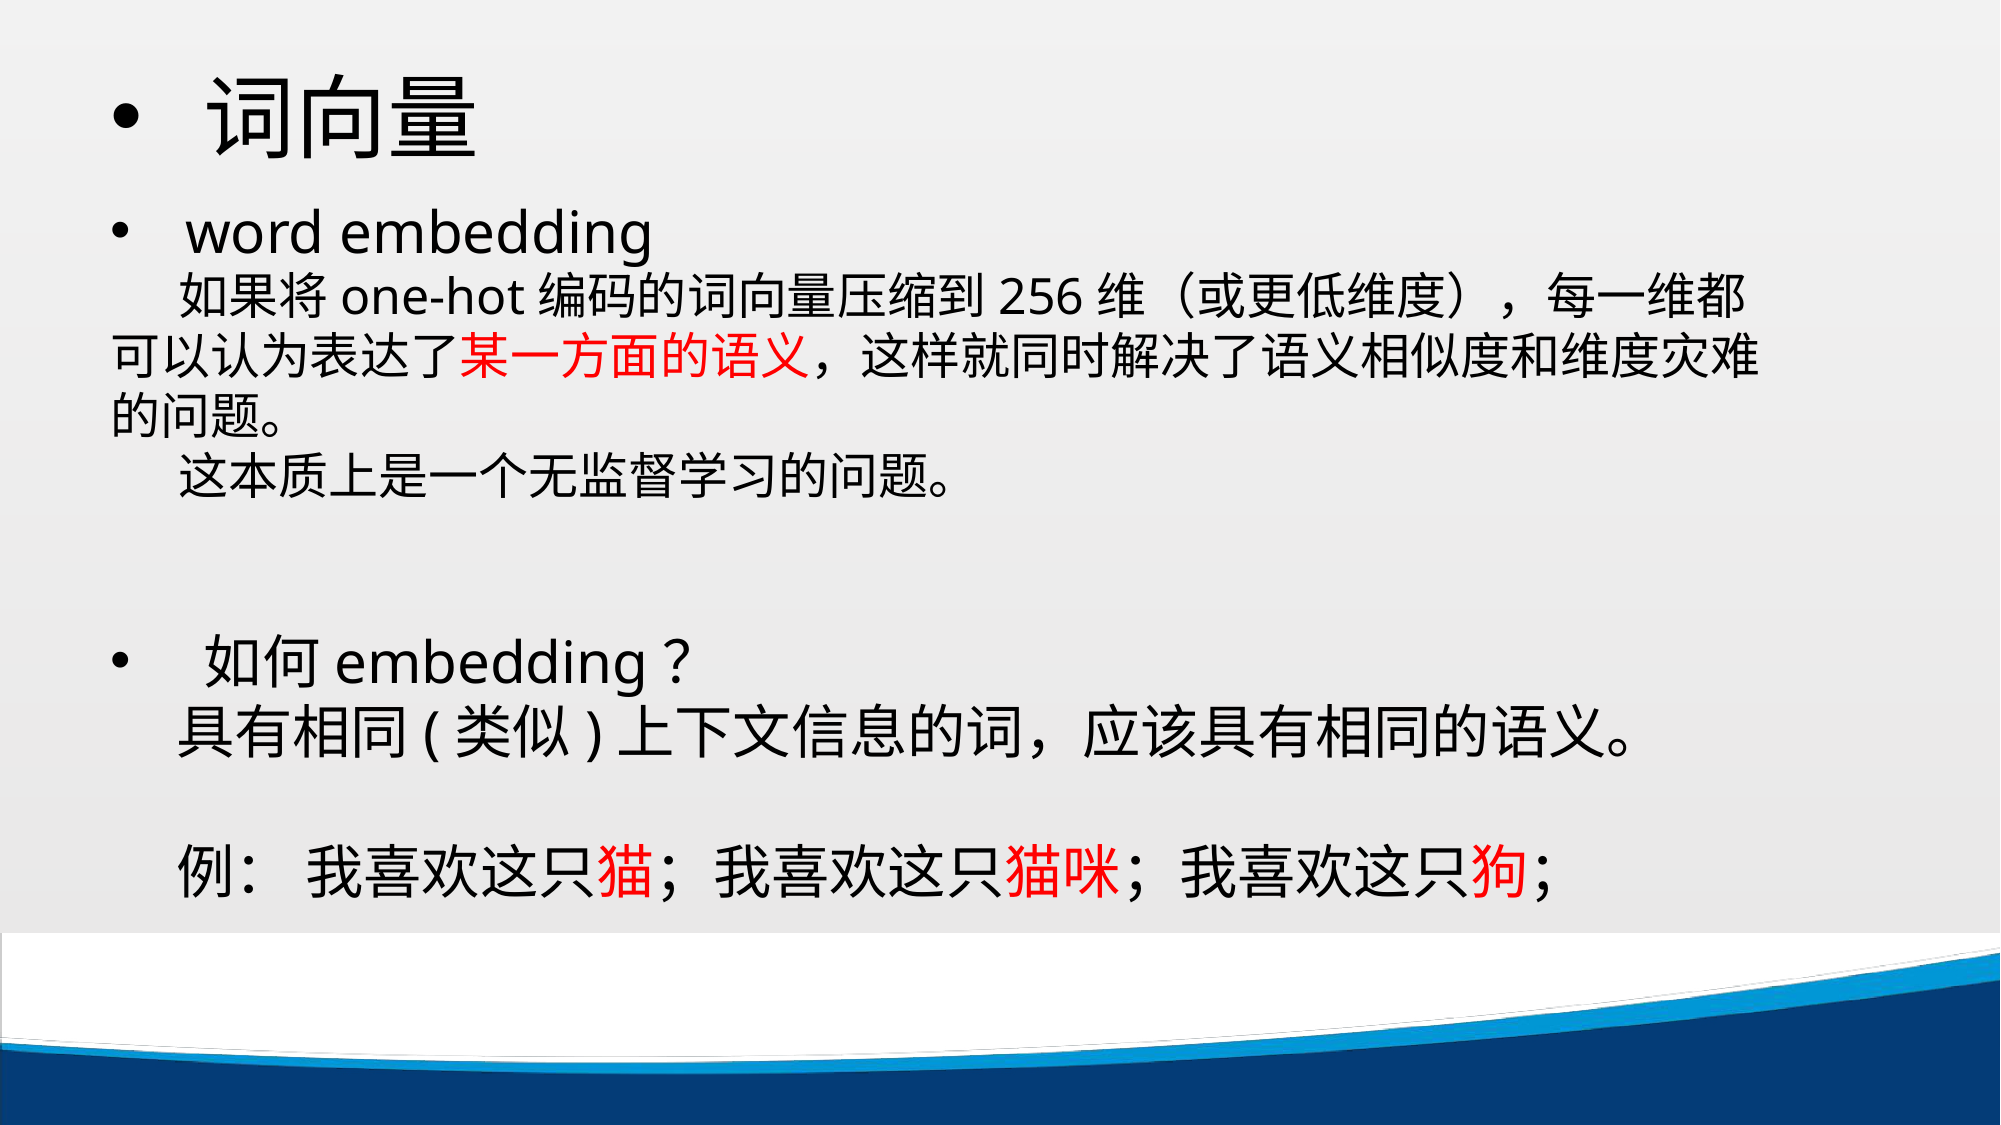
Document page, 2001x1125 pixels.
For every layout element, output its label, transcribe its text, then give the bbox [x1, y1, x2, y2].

text_box 词向量 word embedding 如果将one-hot编码的词向量压缩到256维（或更低维度），每一维都可以认为表达了某一方面的语义，这样就同时解决了语义相似度和维度灾难的问题。 这本质上是一个无监督学习的问题。 如何embedding？ 具有相同(类似)上下文信息的词，应该具有相同的语义。 例： 我喜欢这只猫；我喜欢这只猫咪；我喜欢这只狗； [95, 52, 1779, 933]
picture [0, 933, 2000, 1063]
picture [0, 980, 2000, 1125]
